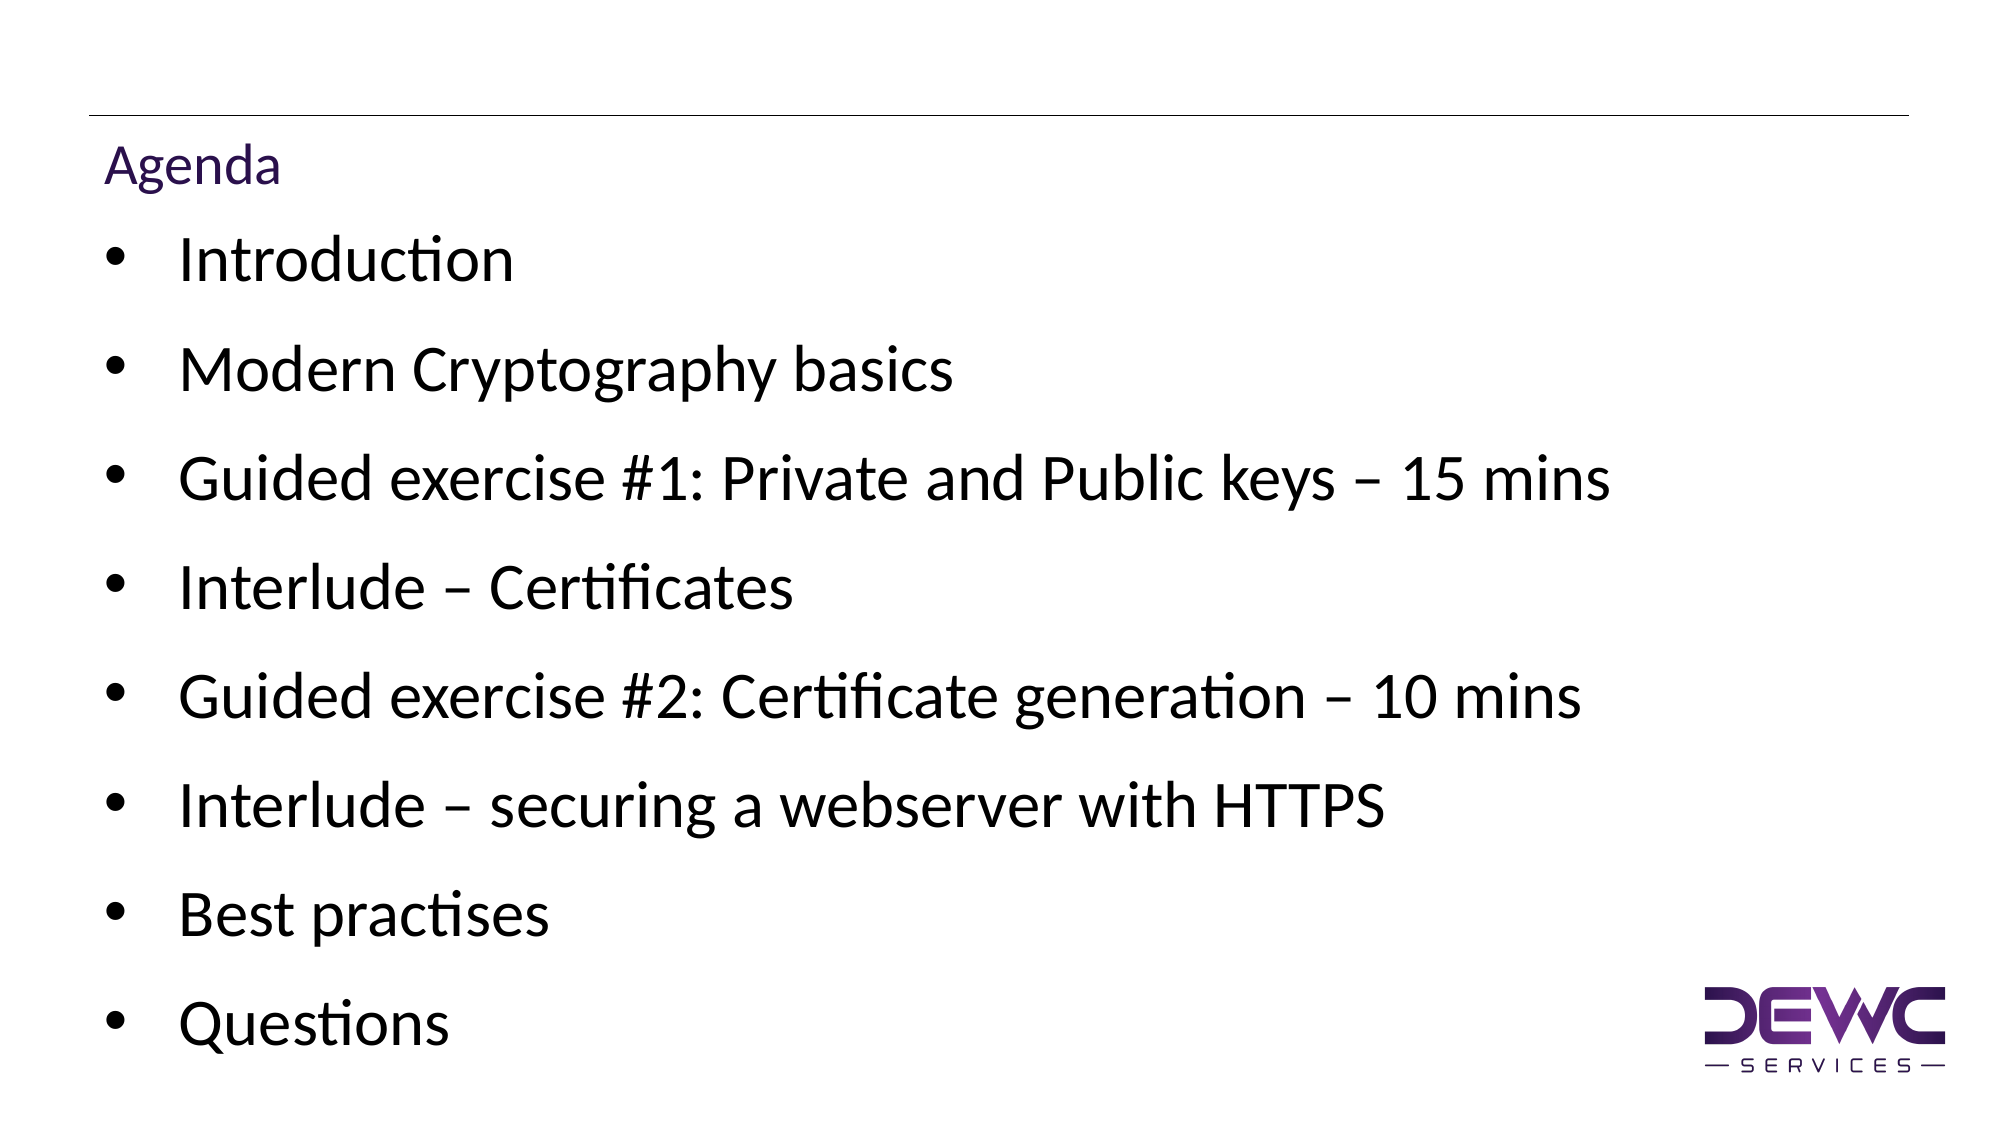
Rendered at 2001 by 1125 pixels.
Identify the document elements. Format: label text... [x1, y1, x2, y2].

text_box Agenda [89, 118, 1761, 204]
text_box Introduction Modern Cryptography basics Guided exercise #1: Private and Public keys – 15 mins Interlude – Certificates Guided exercise #2: Certificate generation – 10 mins Interlude – securing a webserver with HTTPS Best practises Questions [89, 207, 1844, 1125]
picture [1682, 928, 1968, 1125]
